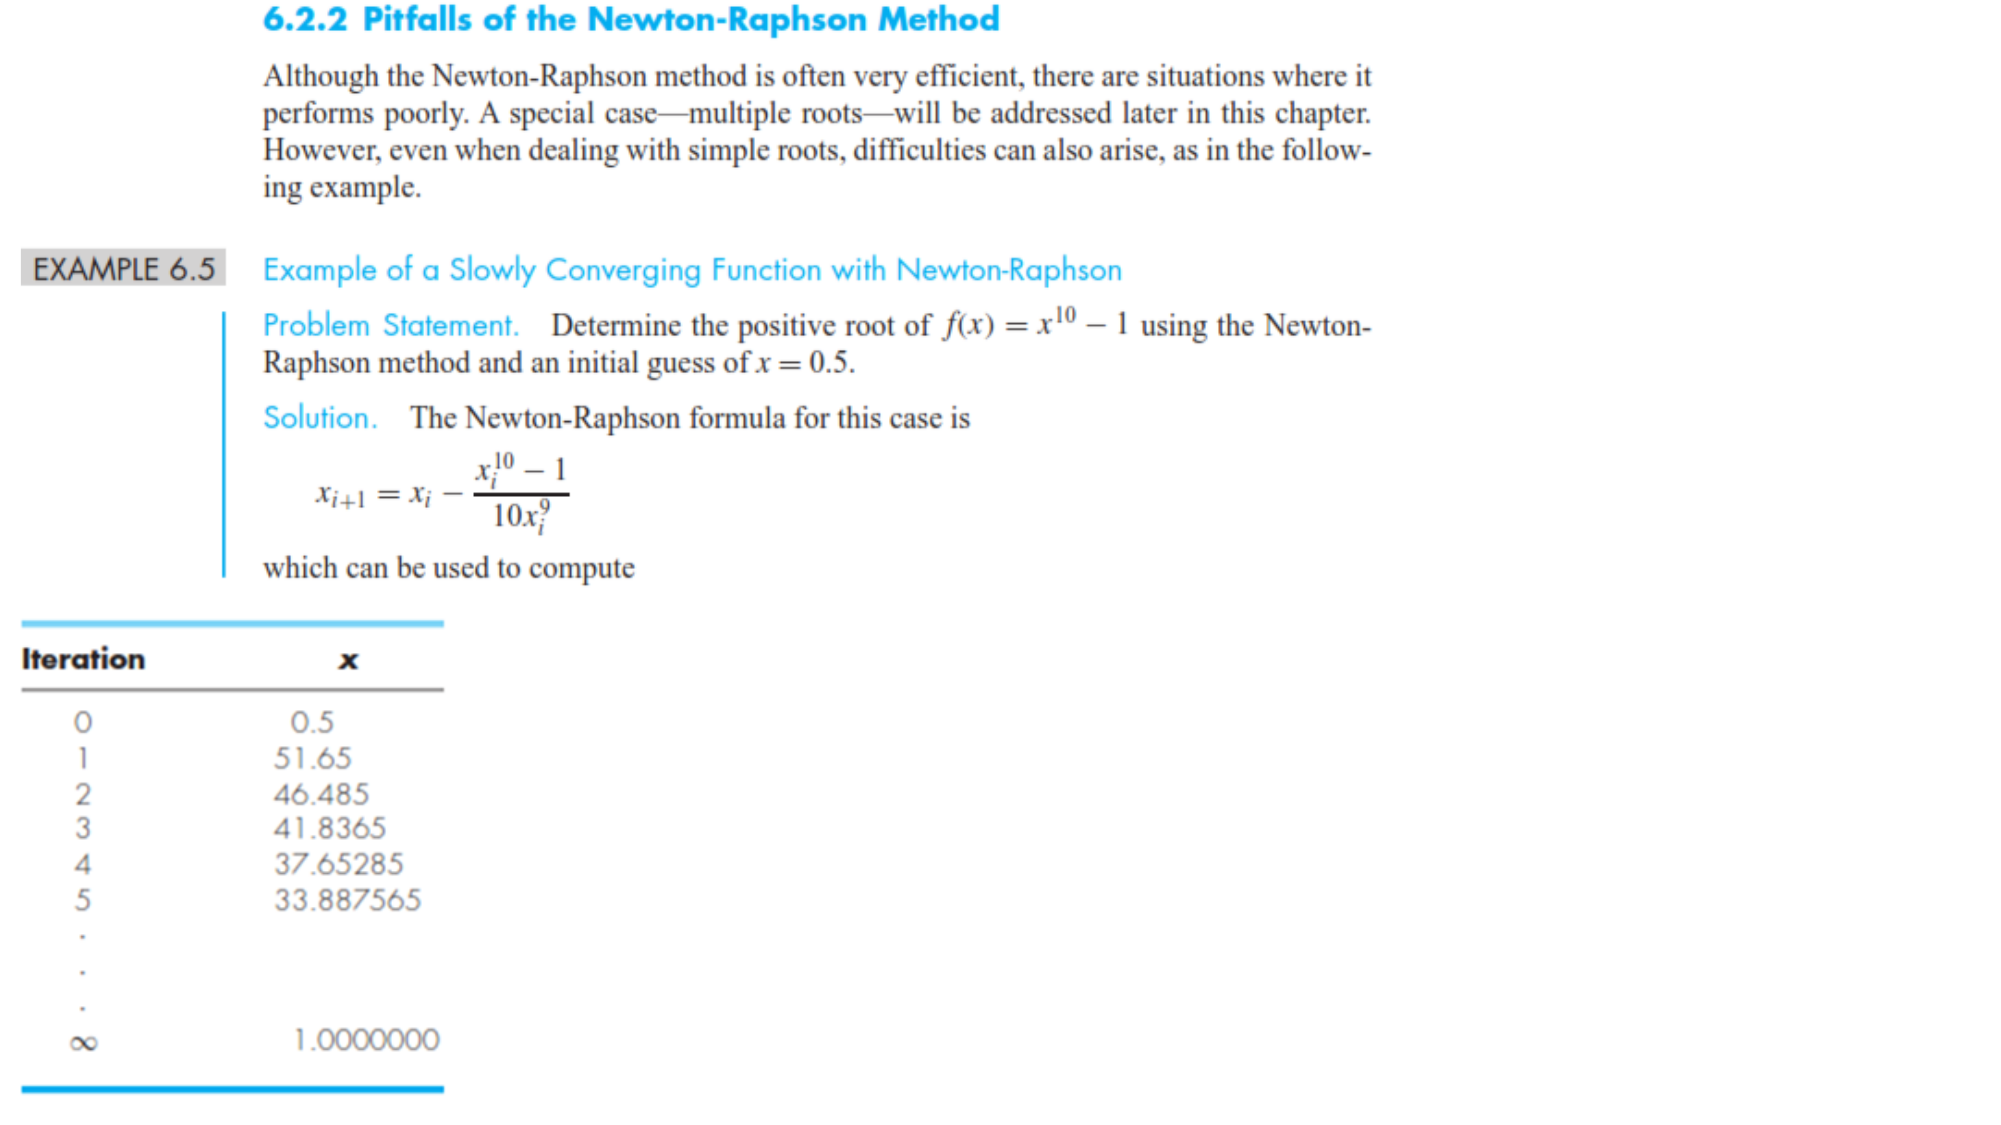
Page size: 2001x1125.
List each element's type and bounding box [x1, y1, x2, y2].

picture [0, 0, 1407, 1118]
